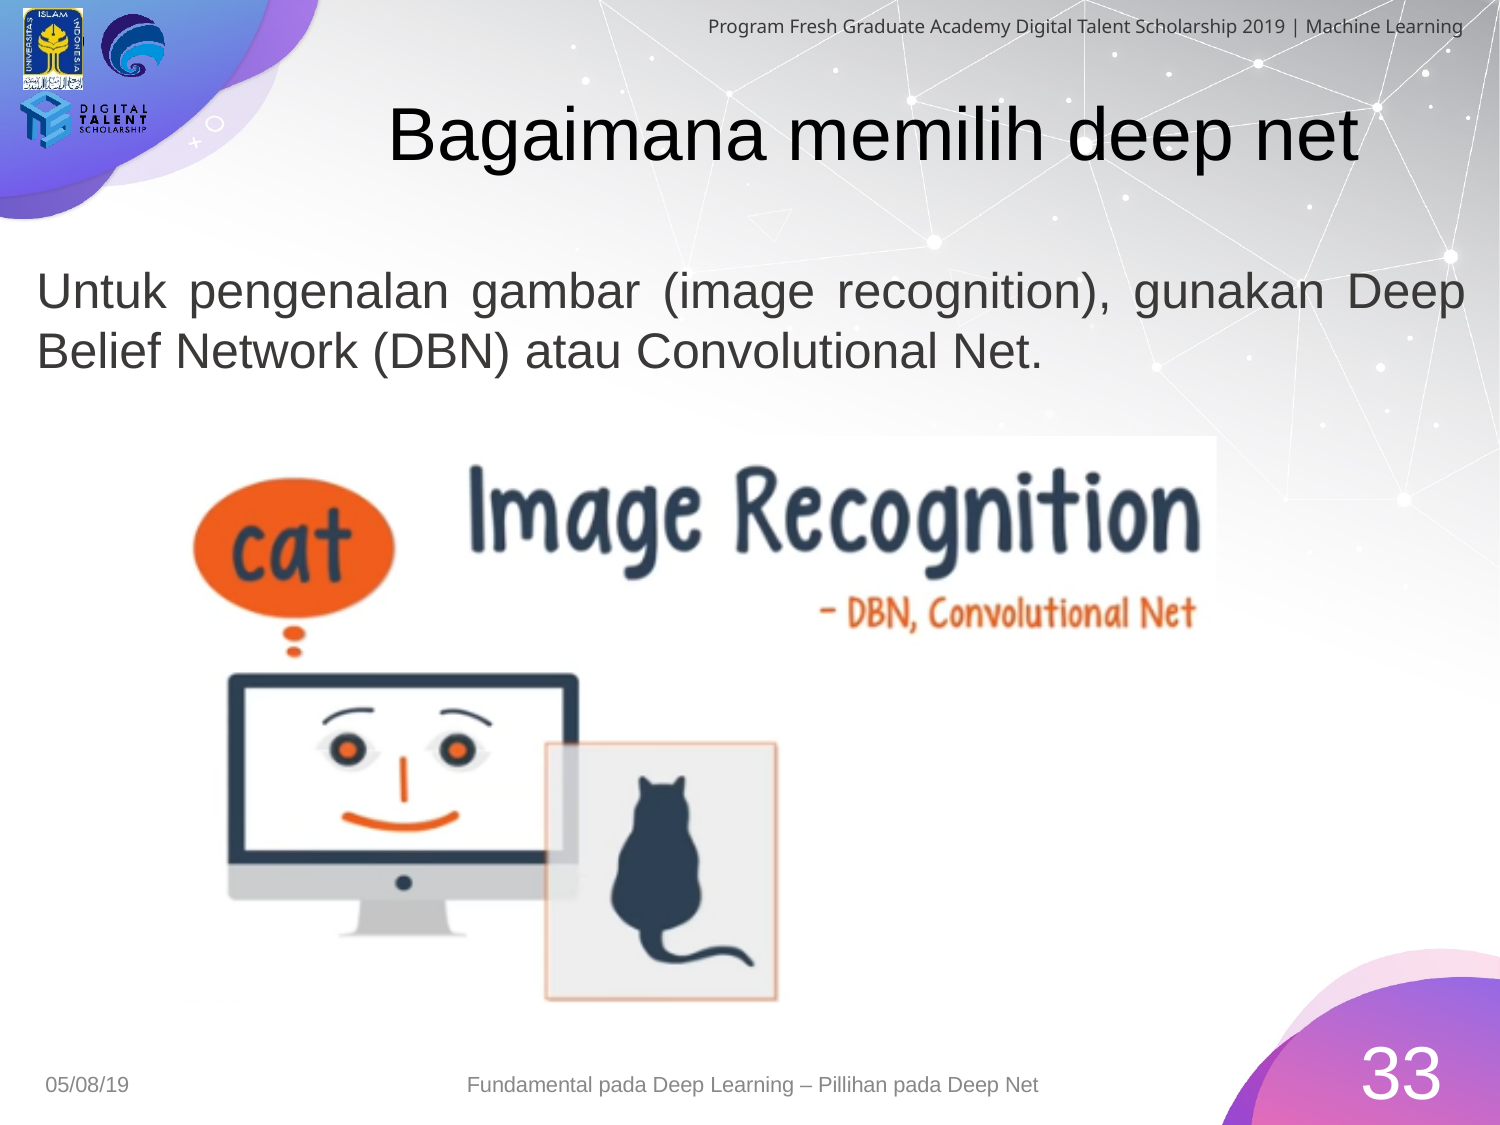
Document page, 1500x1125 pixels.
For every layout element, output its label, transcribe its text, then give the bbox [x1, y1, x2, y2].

footer Fundamental pada Deep Learning – Pillihan pada Deep Net [386, 1053, 1121, 1114]
picture [0, 0, 1500, 1125]
title Bagaimana memilih deep net [271, 66, 1477, 207]
slide_number ‹#› [1327, 1025, 1477, 1115]
text_box Untuk pengenalan gambar (image recognition), gunakan Deep Belief Network (DBN) atau Convolutional Net. [21, 251, 1482, 397]
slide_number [30, 1053, 272, 1114]
